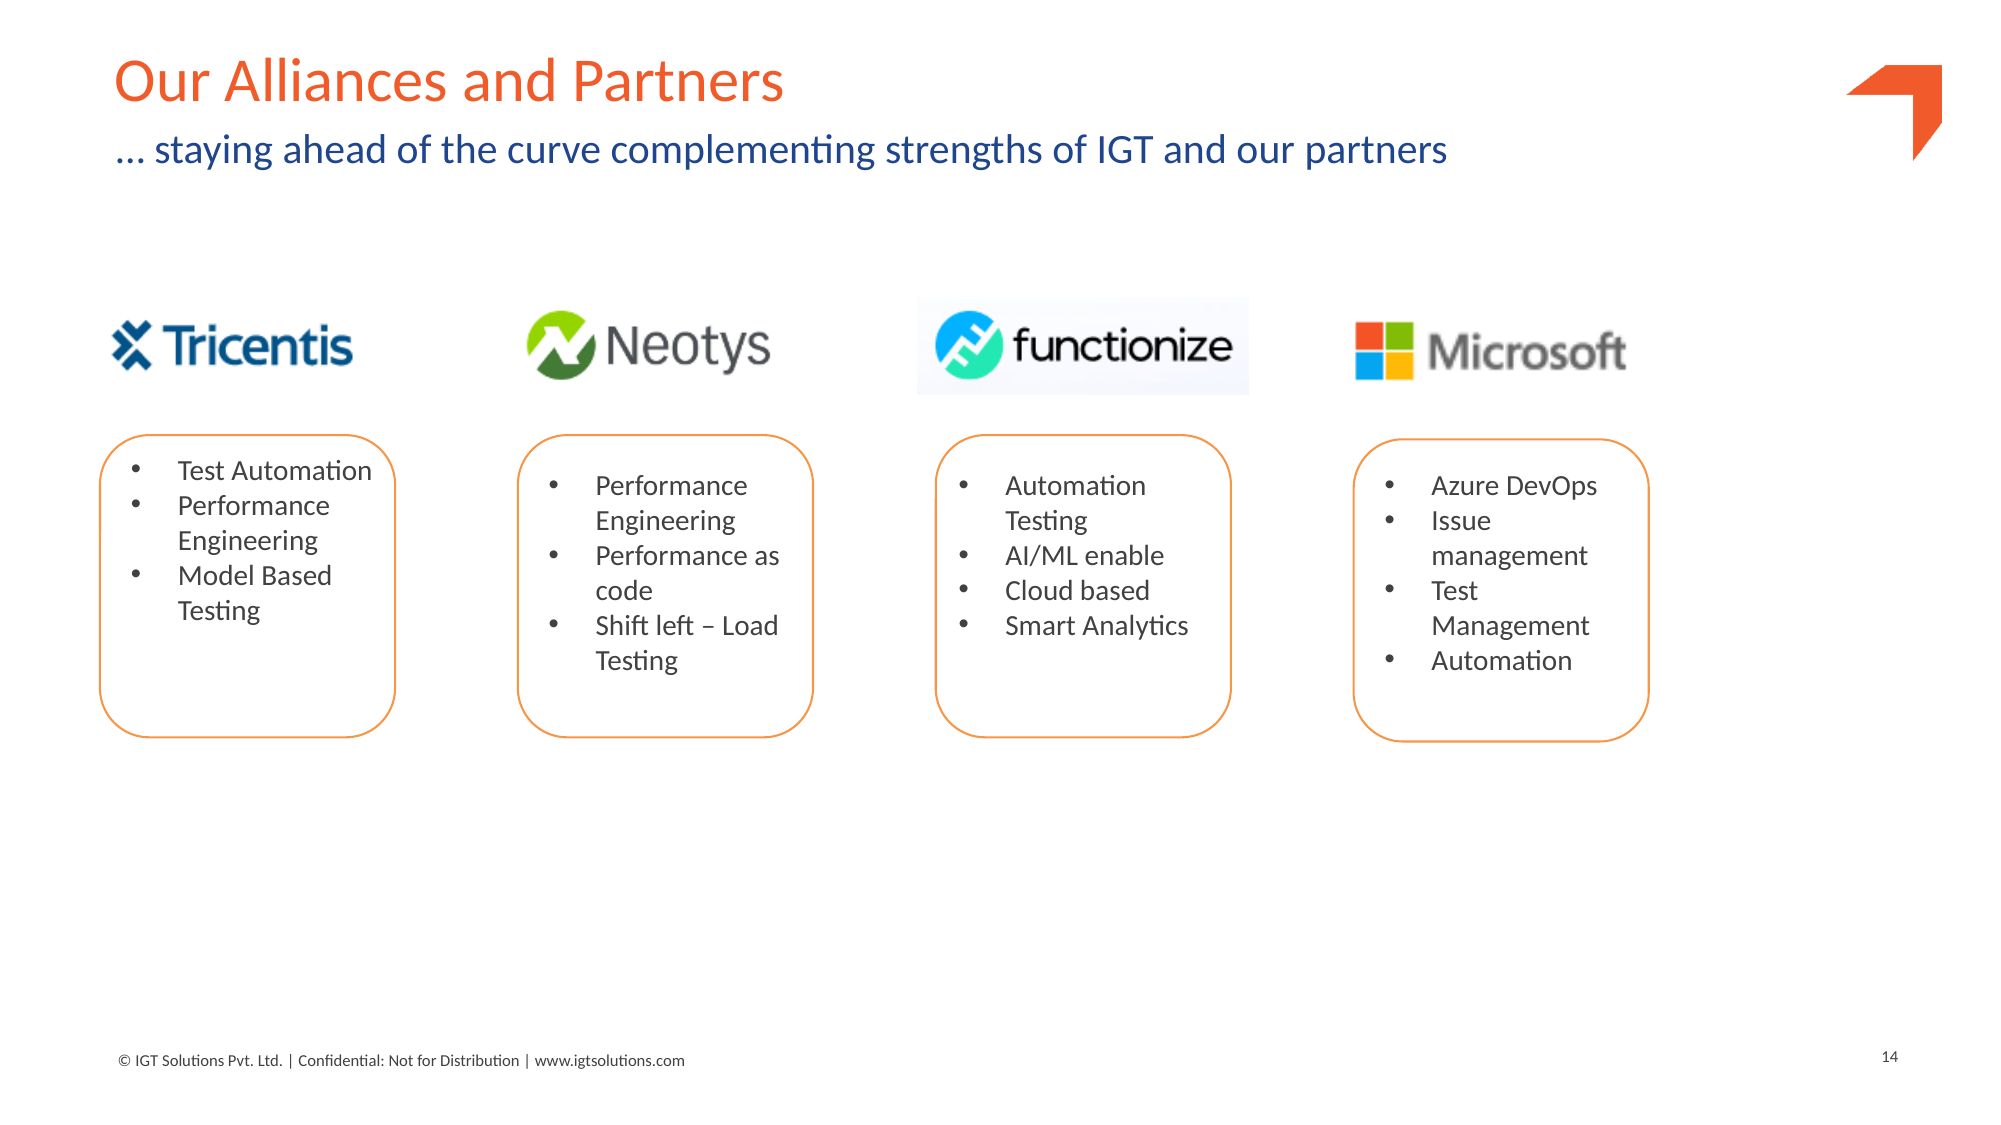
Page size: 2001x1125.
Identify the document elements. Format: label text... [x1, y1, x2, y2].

text_box [945, 719, 1222, 739]
picture [101, 308, 370, 395]
text_box [516, 434, 808, 739]
list … staying ahead of the curve complementing strengths of IGT and our partners [101, 120, 1883, 179]
text_box Automation Testing AI/ML enable Cloud based Smart Analytics [943, 459, 1223, 719]
text_box Performance Engineering Performance as code Shift left – Load Testing [534, 459, 813, 719]
text_box [934, 434, 1232, 717]
picture [917, 297, 1249, 395]
picture [510, 297, 789, 403]
picture [1883, 65, 1942, 161]
text_box Azure DevOps Issue management Test Management Automation [1369, 459, 1649, 754]
picture [1339, 308, 1649, 399]
text_box [1352, 438, 1641, 730]
title Our Alliances and Partners [99, 38, 1900, 124]
text_box [120, 434, 375, 443]
text_box Test Automation Performance Engineering Model Based Testing [116, 443, 395, 704]
text_box [98, 446, 394, 739]
